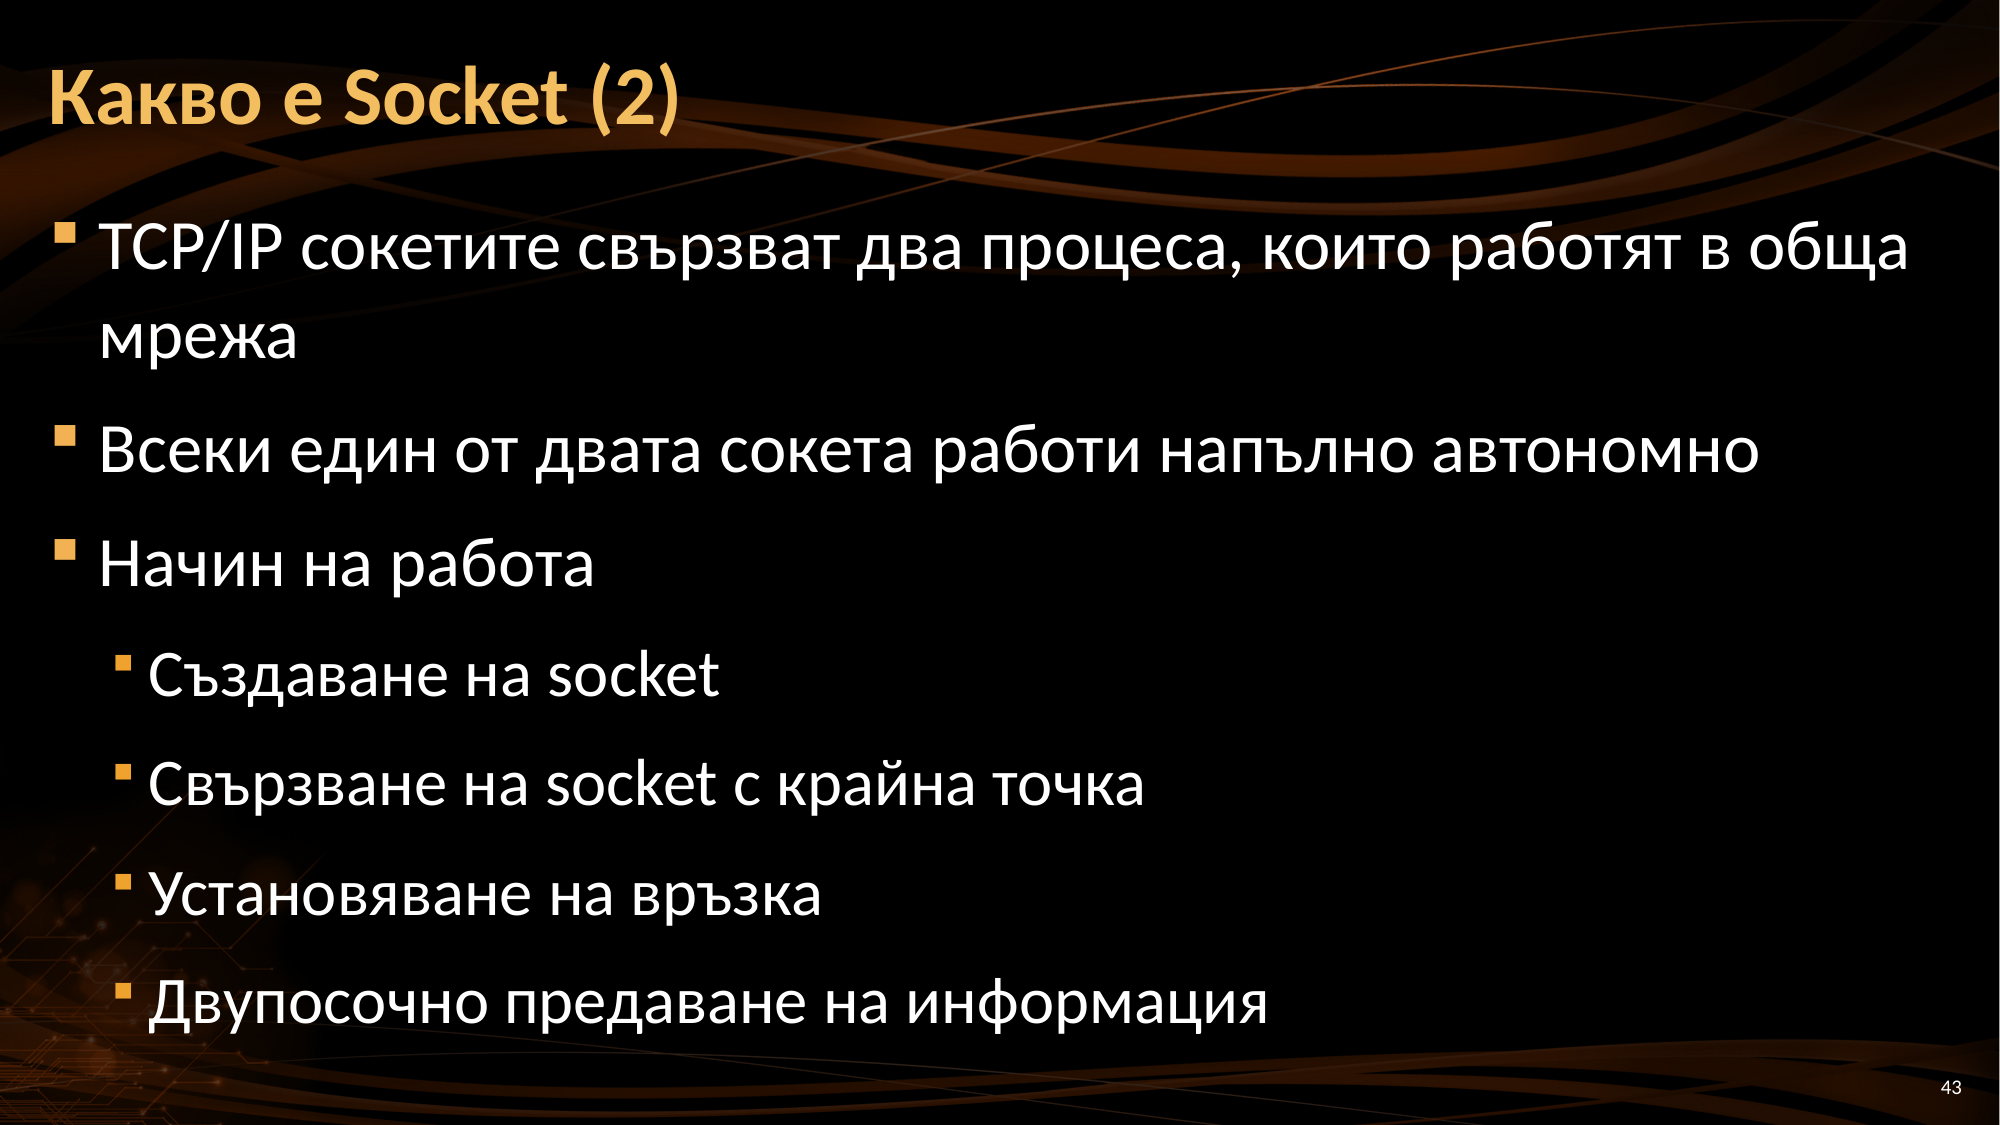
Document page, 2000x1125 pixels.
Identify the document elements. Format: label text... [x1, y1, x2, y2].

title Какво е Socket (2) [30, 6, 1602, 189]
list TCP/IP сокетите свързват два процеса, които работят в обща мрежа Всеки един от двата сокета работи напълно автономно Начин на работа Създаване на socket Свързване на socket с крайна точка Установяване на връзка Двупосочно предаване на информация [31, 188, 1968, 1103]
picture [0, 0, 2000, 1125]
